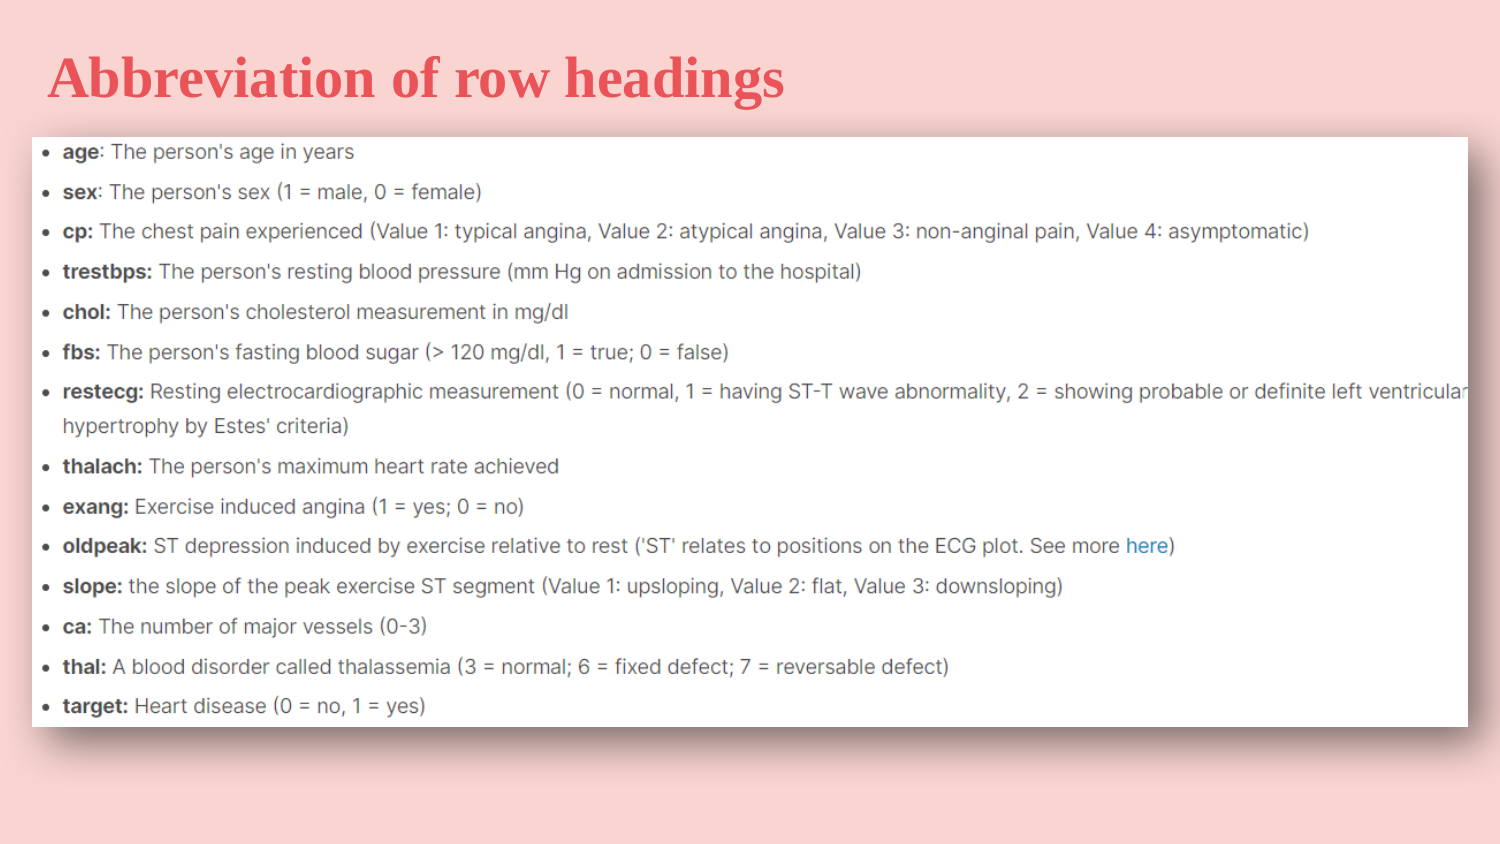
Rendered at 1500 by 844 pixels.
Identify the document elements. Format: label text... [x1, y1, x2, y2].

picture [32, 137, 1468, 727]
text_box Abbreviation of row headings [32, 31, 907, 117]
